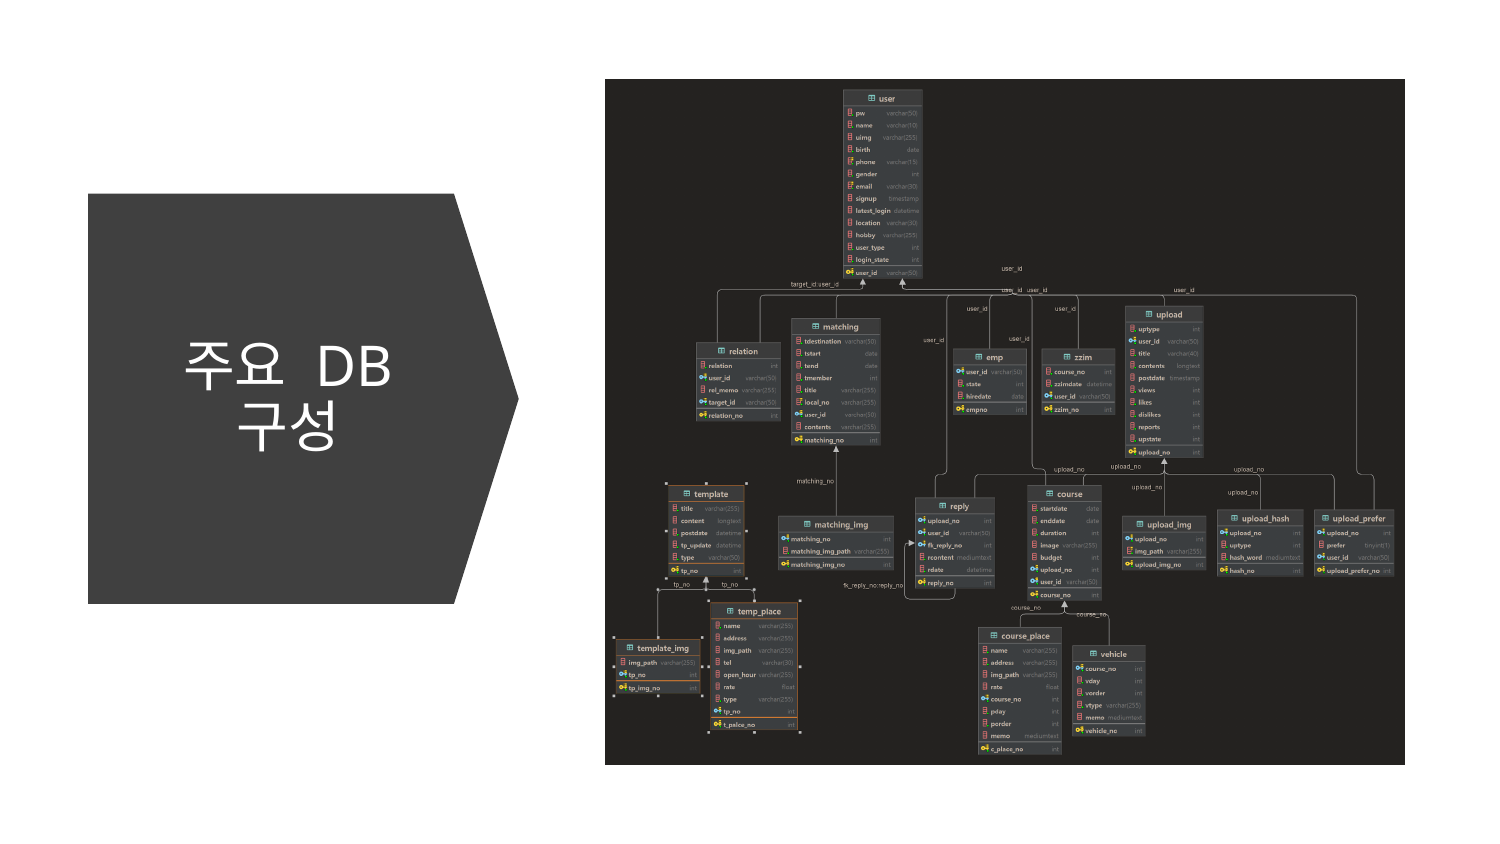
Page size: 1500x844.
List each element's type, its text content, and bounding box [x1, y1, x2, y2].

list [605, 78, 1405, 765]
text_box [88, 193, 519, 604]
title 주요 DB 구성 [126, 242, 450, 556]
